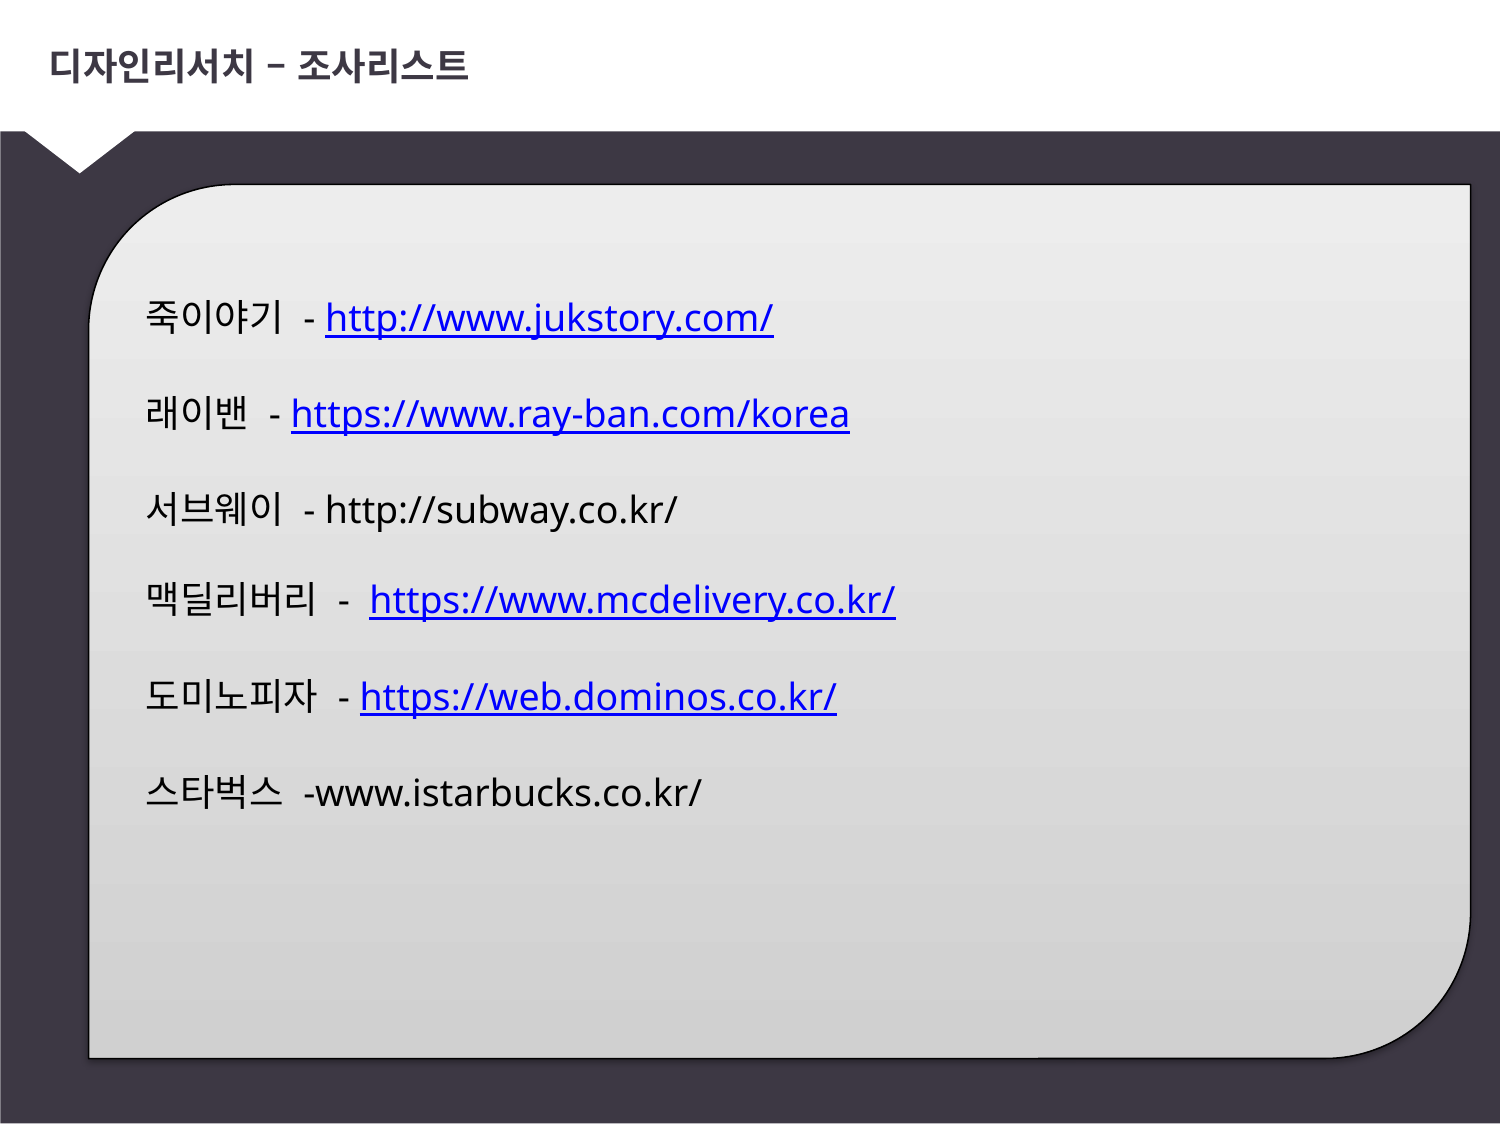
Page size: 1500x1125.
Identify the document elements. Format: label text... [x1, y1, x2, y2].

title 디자인리서치 – 조사리스트 [33, 19, 1483, 113]
text_box 죽이야기 - http://www.jukstory.com/ 래이밴 - https://www.ray-ban.com/korea 서브웨이 - http://subway.co.kr/ 맥딜리버리 - https://www.mcdelivery.co.kr/ 도미노피자 - https://web.dominos.co.kr/ 스타벅스 -www.istarbucks.co.kr/ [87, 183, 1472, 1060]
